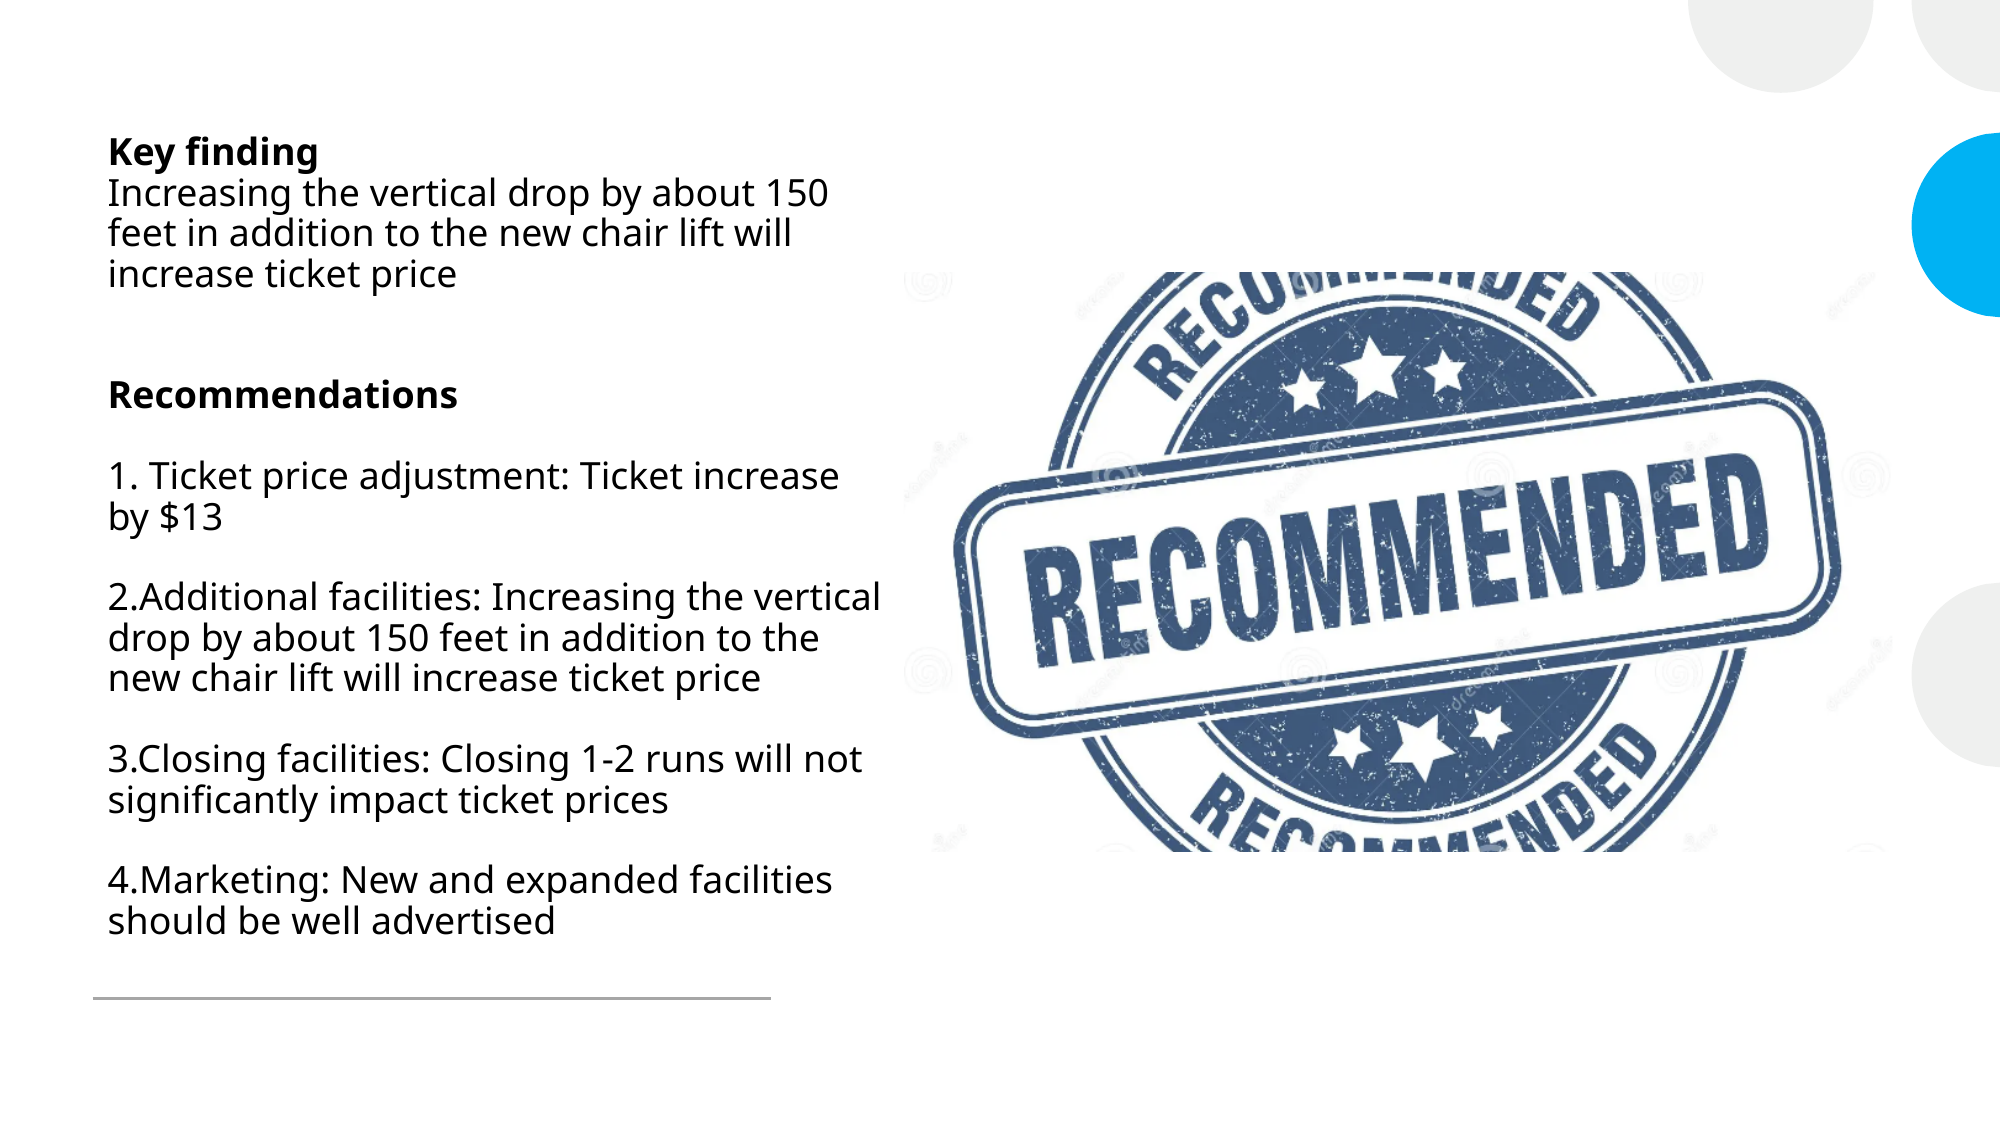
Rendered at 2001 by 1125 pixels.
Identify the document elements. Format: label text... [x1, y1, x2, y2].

text_box [0, 0, 2000, 1125]
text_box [1687, 0, 2000, 768]
title Key finding Increasing the vertical drop by about 150 feet in addition to the new chair lift will increase ticket price Recommendations 1. Ticket price adjustment: Ticket increase by $13 2.Additional facilities: Increasing the vertical drop by about 150 feet in addition to the new chair lift will increase ticket price 3.Closing facilities: Closing 1-2 runs will not significantly impact ticket prices 4.Marketing: New and expanded facilities should be well advertised [92, 126, 904, 597]
picture [903, 272, 1893, 852]
